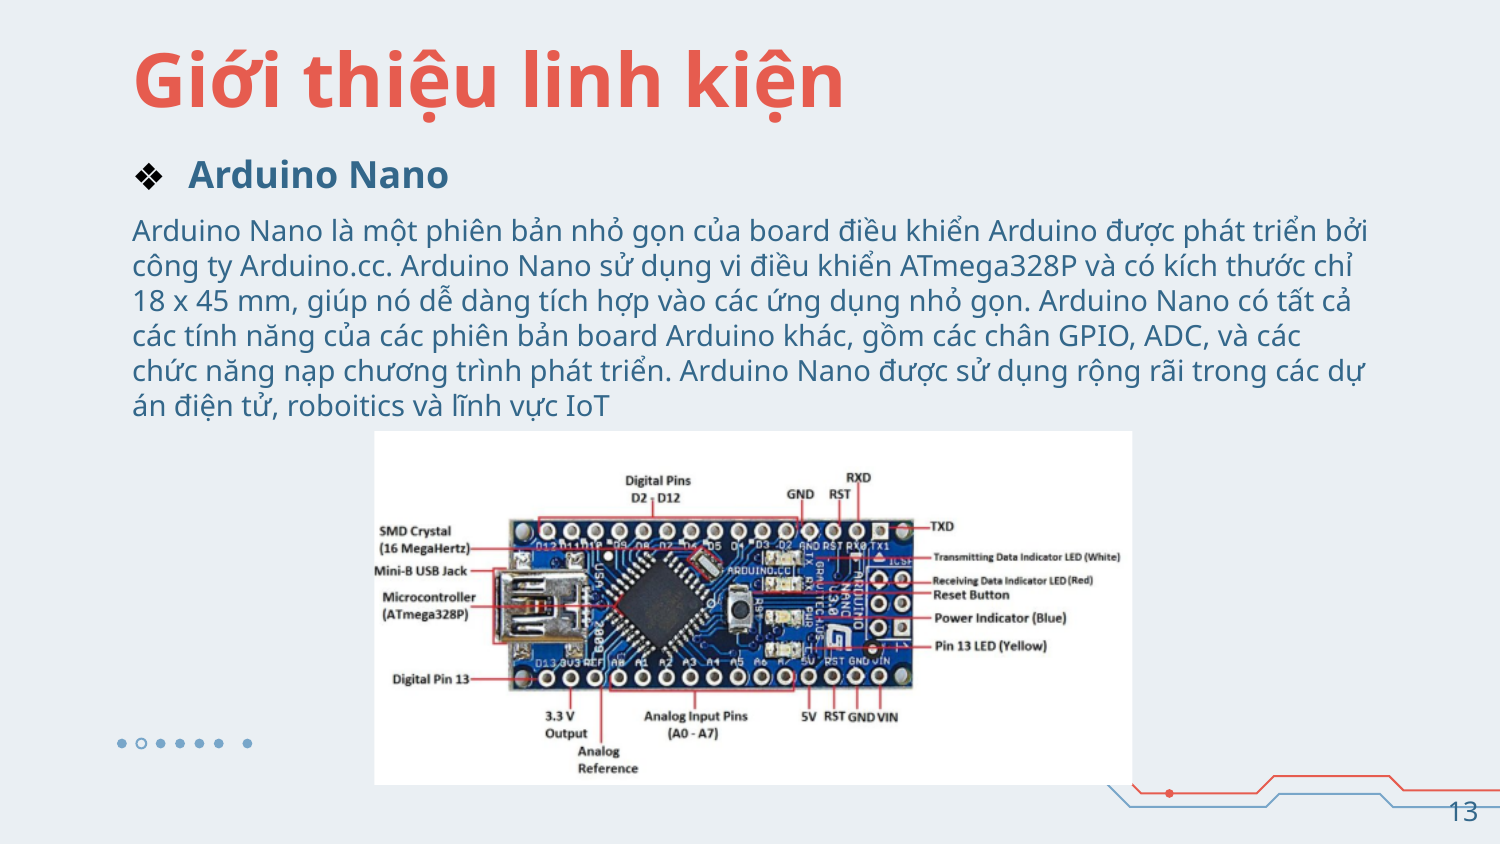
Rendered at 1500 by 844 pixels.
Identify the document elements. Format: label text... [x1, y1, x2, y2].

slide_number 13 [1403, 779, 1494, 844]
title Giới thiệu linh kiện [116, 17, 1390, 118]
picture [374, 430, 1133, 785]
text_box Arduino Nano Arduino Nano là một phiên bản nhỏ gọn của board điều khiển Arduino được phát triển bởi công ty Arduino.cc. Arduino Nano sử dụng vi điều khiển ATmega328P và có kích thước chỉ 18 x 45 mm, giúp nó dễ dàng tích hợp vào các ứng dụng nhỏ gọn. Arduino Nano có tất cả các tính năng của các phiên bản board Arduino khác, gồm các chân GPIO, ADC, và các chức năng nạp chương trình phát triển. Arduino Nano được sử dụng rộng rãi trong các dự án điện tử, roboitics và lĩnh vực IoT [116, 140, 1390, 430]
